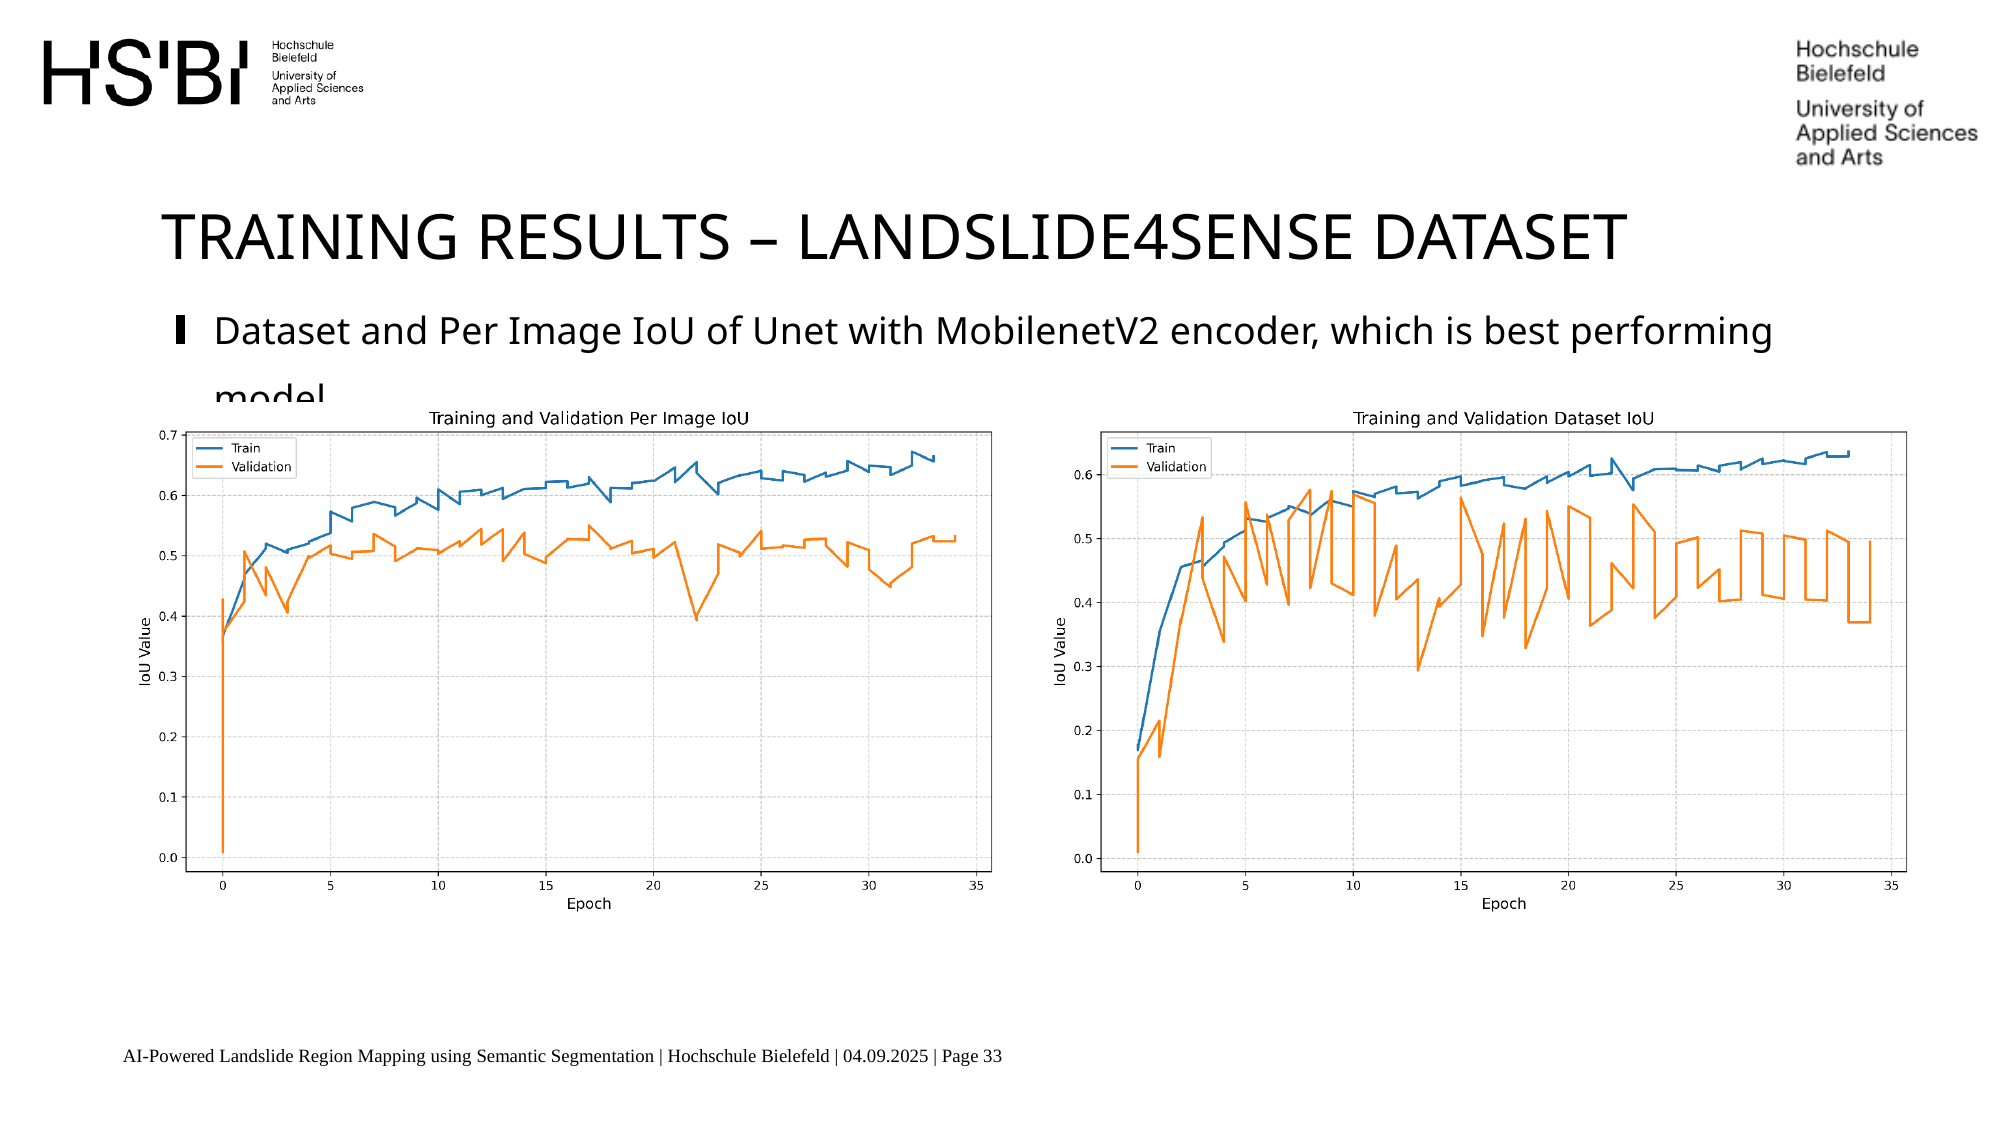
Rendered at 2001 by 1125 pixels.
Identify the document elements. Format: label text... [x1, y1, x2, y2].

text_box Training Results – landslide4sense dataset [161, 205, 1797, 277]
picture [1045, 402, 1915, 920]
picture [130, 402, 1000, 920]
text_box Dataset and Per Image IoU of Unet with MobilenetV2 encoder, which is best performing model [161, 277, 1797, 428]
text_box AI-Powered Landslide Region Mapping using Semantic Segmentation | Hochschule Bielefeld | 04.09.2025 | Page 33 [108, 1036, 1108, 1074]
